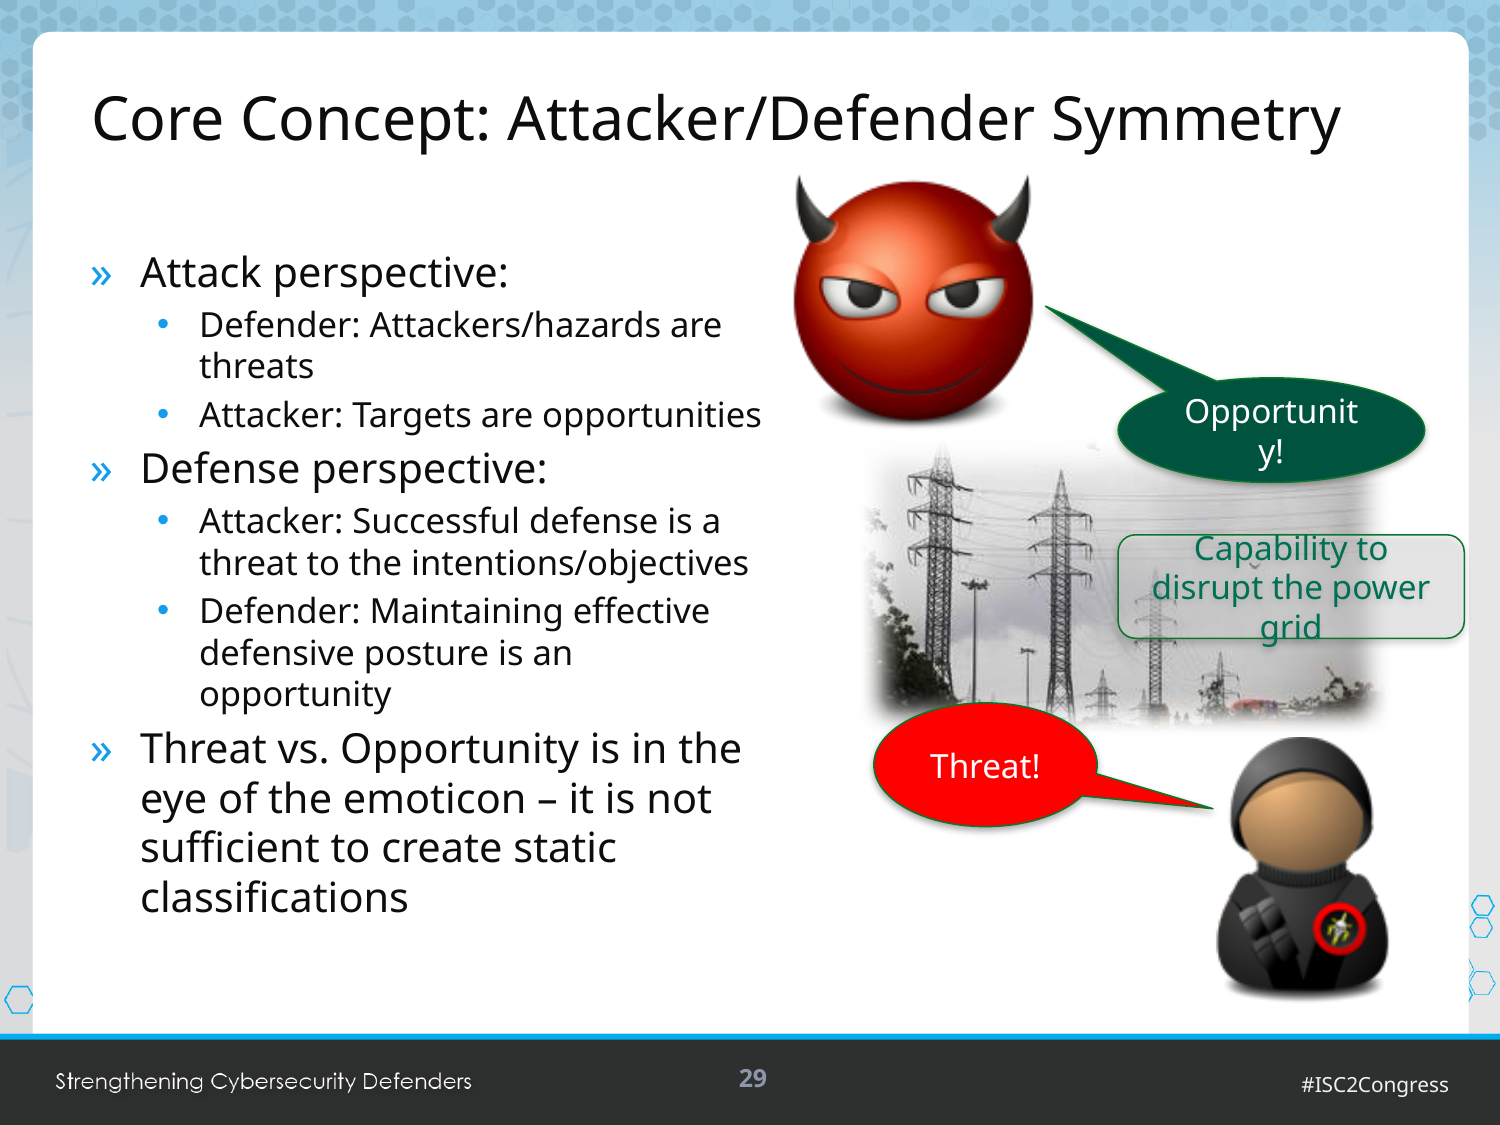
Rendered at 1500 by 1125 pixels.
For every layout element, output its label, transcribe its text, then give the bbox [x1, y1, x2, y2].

text_box Threat! [873, 745, 1168, 828]
picture [0, 1040, 1500, 1125]
title Core Concept: Attacker/Defender Symmetry [76, 37, 1392, 194]
picture [0, 0, 1500, 1033]
text_box Opportunity! [1052, 308, 1426, 461]
list Attack perspective: Defender: Attackers/hazards are threats Attacker: Targets are opportunities Defense perspective: Attacker: Successful defense is a threat to the intentions/objectives Defender: Maintaining effective defensive posture is an opportunity Threat vs. Opportunity is in the eye of the emoticon – it is not sufficient to create static classifications [75, 238, 781, 977]
text_box Capability to disrupt the power grid [1397, 534, 1466, 640]
